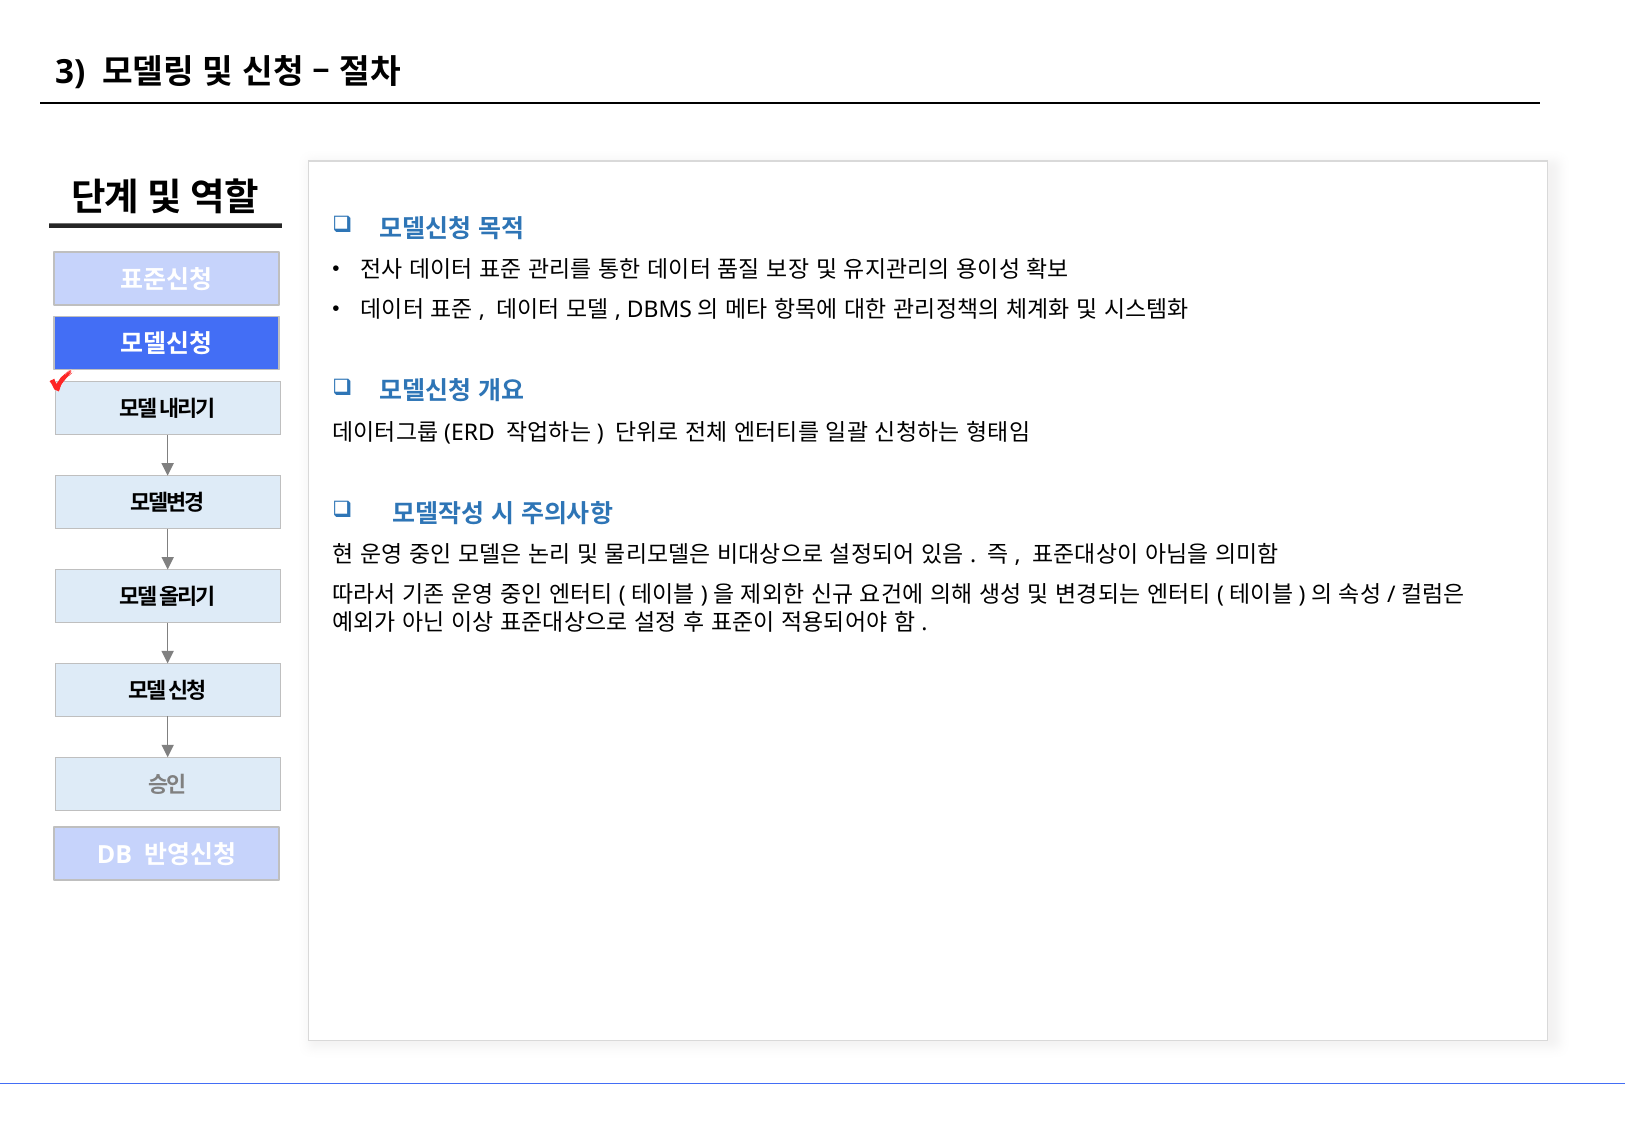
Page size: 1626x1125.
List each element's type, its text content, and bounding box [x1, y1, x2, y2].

text_box 승인 [54, 756, 281, 811]
text_box 모델 내리기 [54, 381, 281, 436]
text_box 모델 올리기 [54, 568, 281, 624]
text_box 모델 신청 [54, 662, 281, 717]
text_box 모델변경 [54, 474, 281, 530]
text_box 모델신청 목적 전사 데이터 표준 관리를 통한 데이터 품질 보장 및 유지관리의 용이성 확보 데이터 표준, 데이터 모델, DBMS의 메타 항목에 대한 관리정책의 체계화 및 시스템화 모델신청 개요 데이터그룹(ERD 작업하는) 단위로 전체 엔터티를 일괄 신청하는 형태임 모델작성 시 주의사항 현 운영 중인 모델은 논리 및 물리모델은 비대상으로 설정되어 있음. 즉, 표준대상이 아님을 의미함 따라서 기존 운영 중인 엔터티(테이블)을 제외한 신규 요건에 의해 생성 및 변경되는 엔터티(테이블)의 속성/컬럼은 예외가 아닌 이상 표준대상으로 설정 후 표준이 적용되어야 함. [317, 205, 1522, 965]
picture [48, 368, 76, 393]
text_box 모델신청 [54, 316, 280, 370]
text_box 3) 모델링 및 신청 – 절차 [40, 46, 1548, 107]
text_box 표준신청 [53, 251, 279, 305]
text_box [49, 166, 282, 226]
text_box DB 반영신청 [54, 826, 280, 881]
text_box [308, 160, 1548, 1041]
